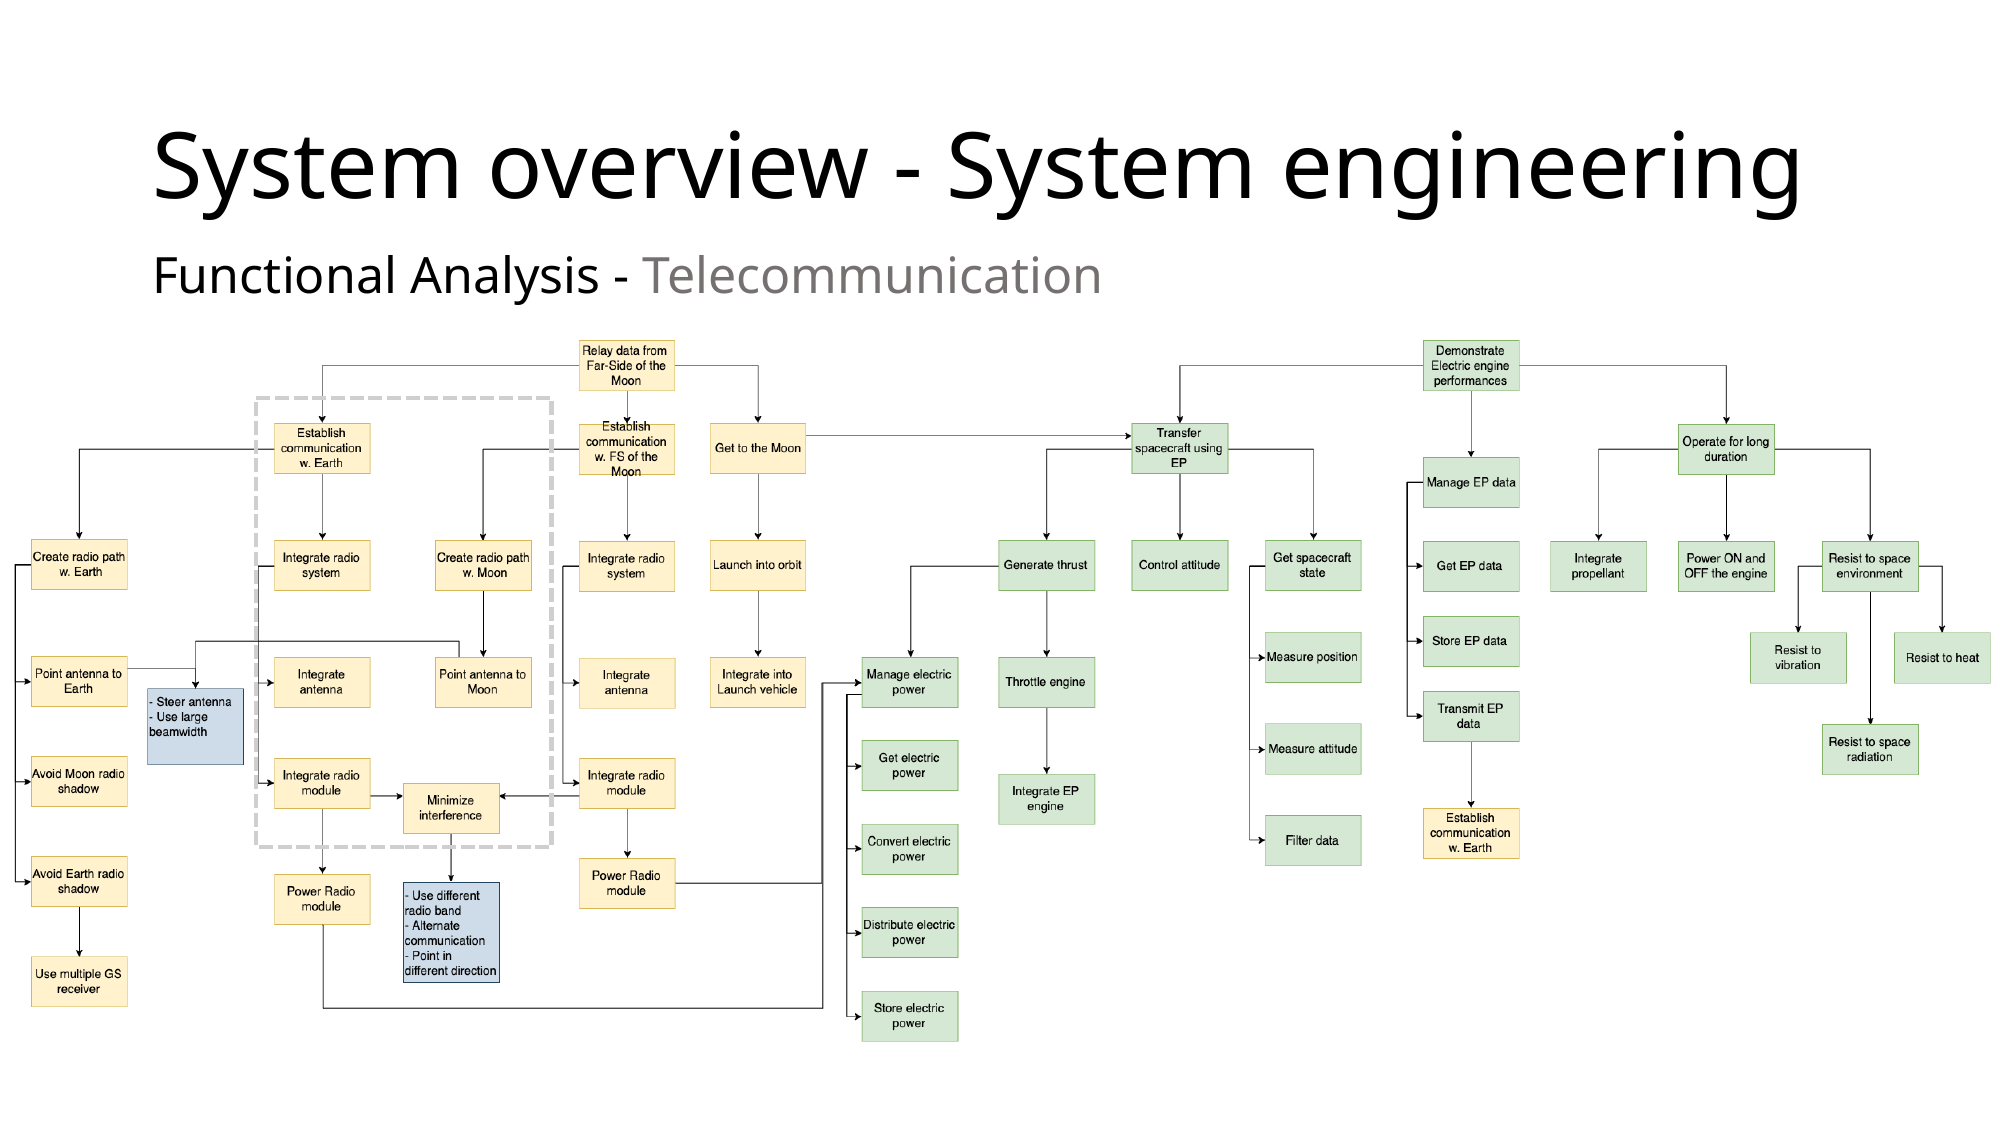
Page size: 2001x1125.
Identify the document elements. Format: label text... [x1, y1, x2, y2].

text_box Functional Analysis - Telecommunication [137, 235, 1148, 311]
title System overview - System engineering [137, 59, 1863, 278]
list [9, 340, 1991, 1042]
